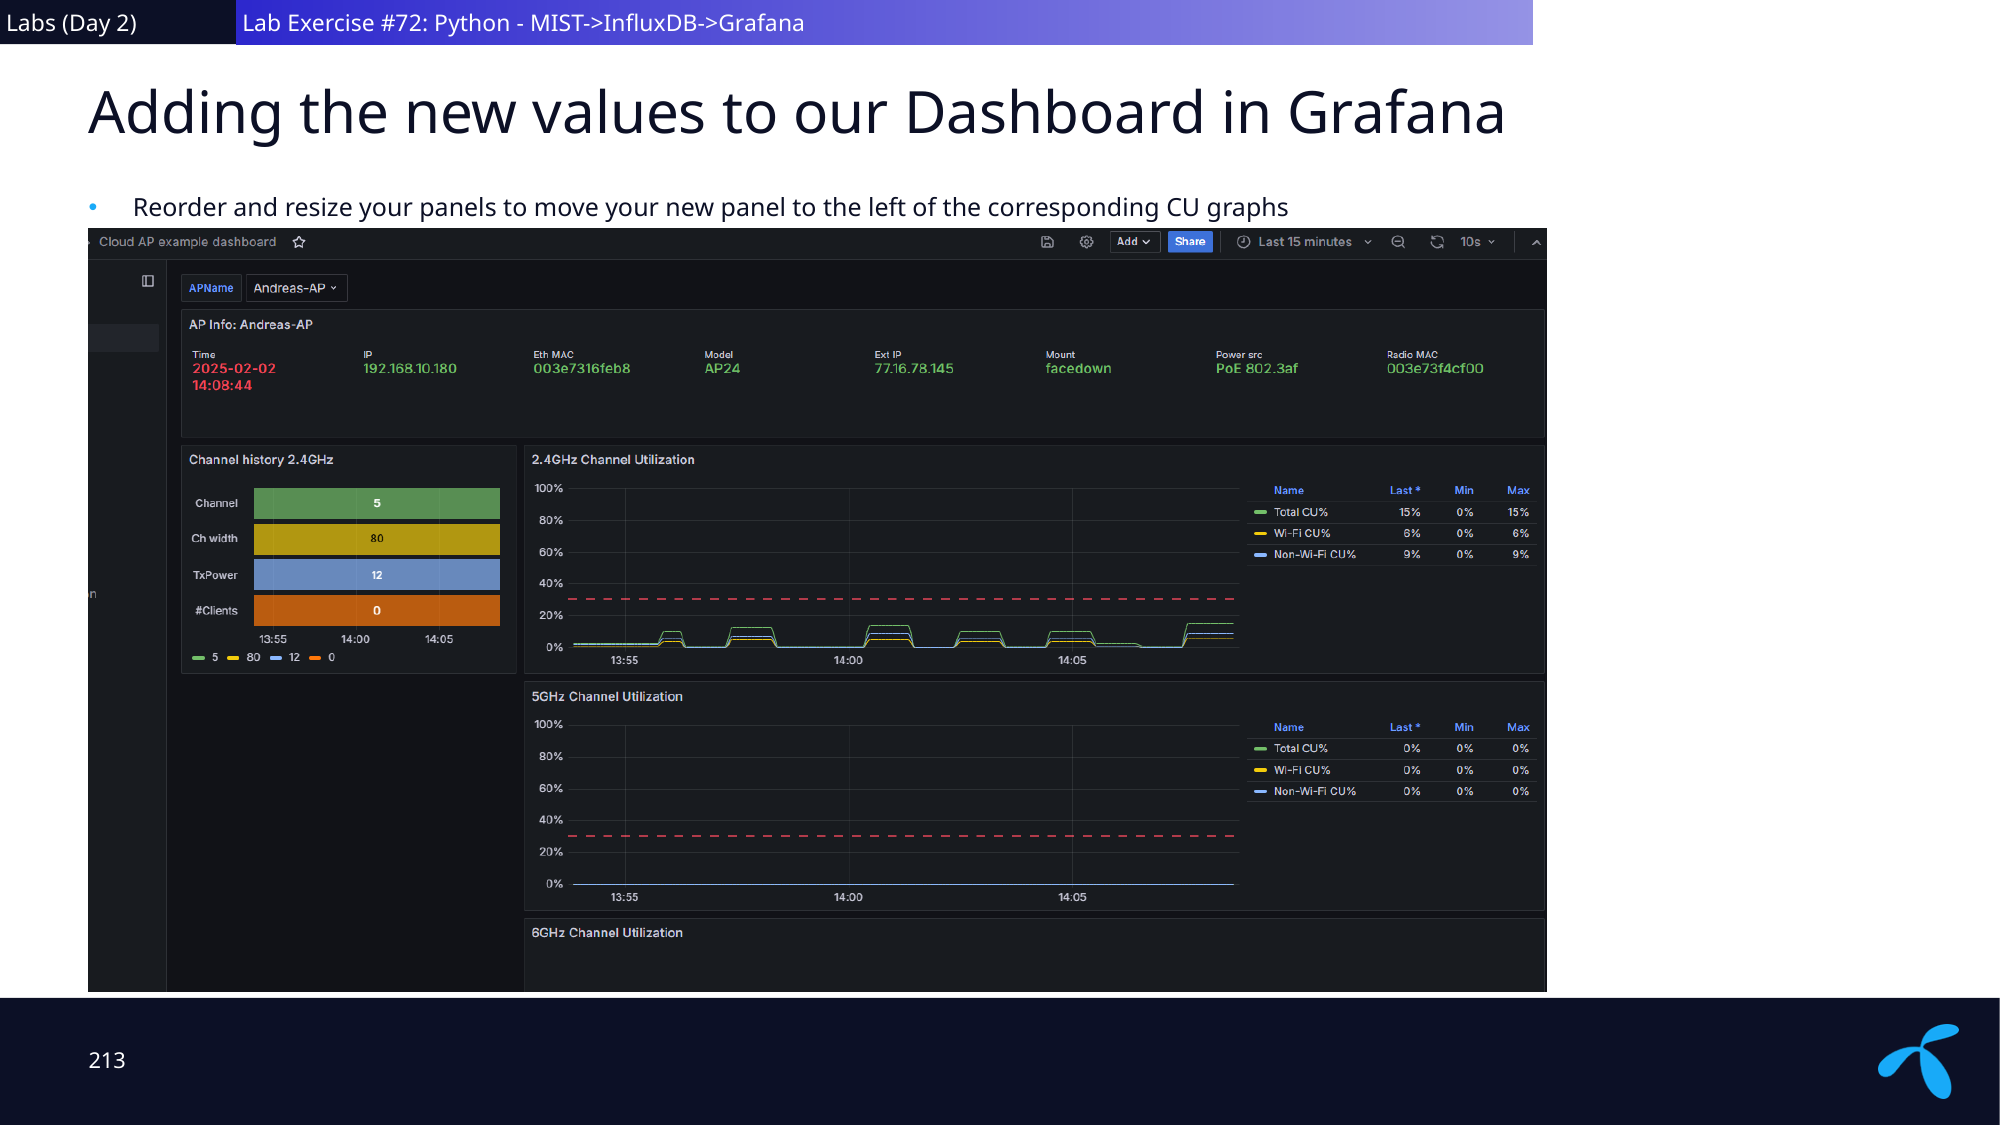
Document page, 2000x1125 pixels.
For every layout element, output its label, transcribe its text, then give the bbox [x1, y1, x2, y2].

picture [88, 228, 1548, 992]
picture [1878, 1024, 1959, 1099]
slide_number 213 [88, 1024, 237, 1099]
list Reorder and resize your panels to move your new panel to the left of the corresponding CU graphs [88, 160, 1869, 1055]
title Adding the new values to our Dashboard in Grafana [88, 70, 1911, 160]
footer Labs (Day 2) [0, 0, 236, 45]
text_box Lab Exercise #72: Python - MIST->InfluxDB->Grafana [236, 0, 1533, 45]
